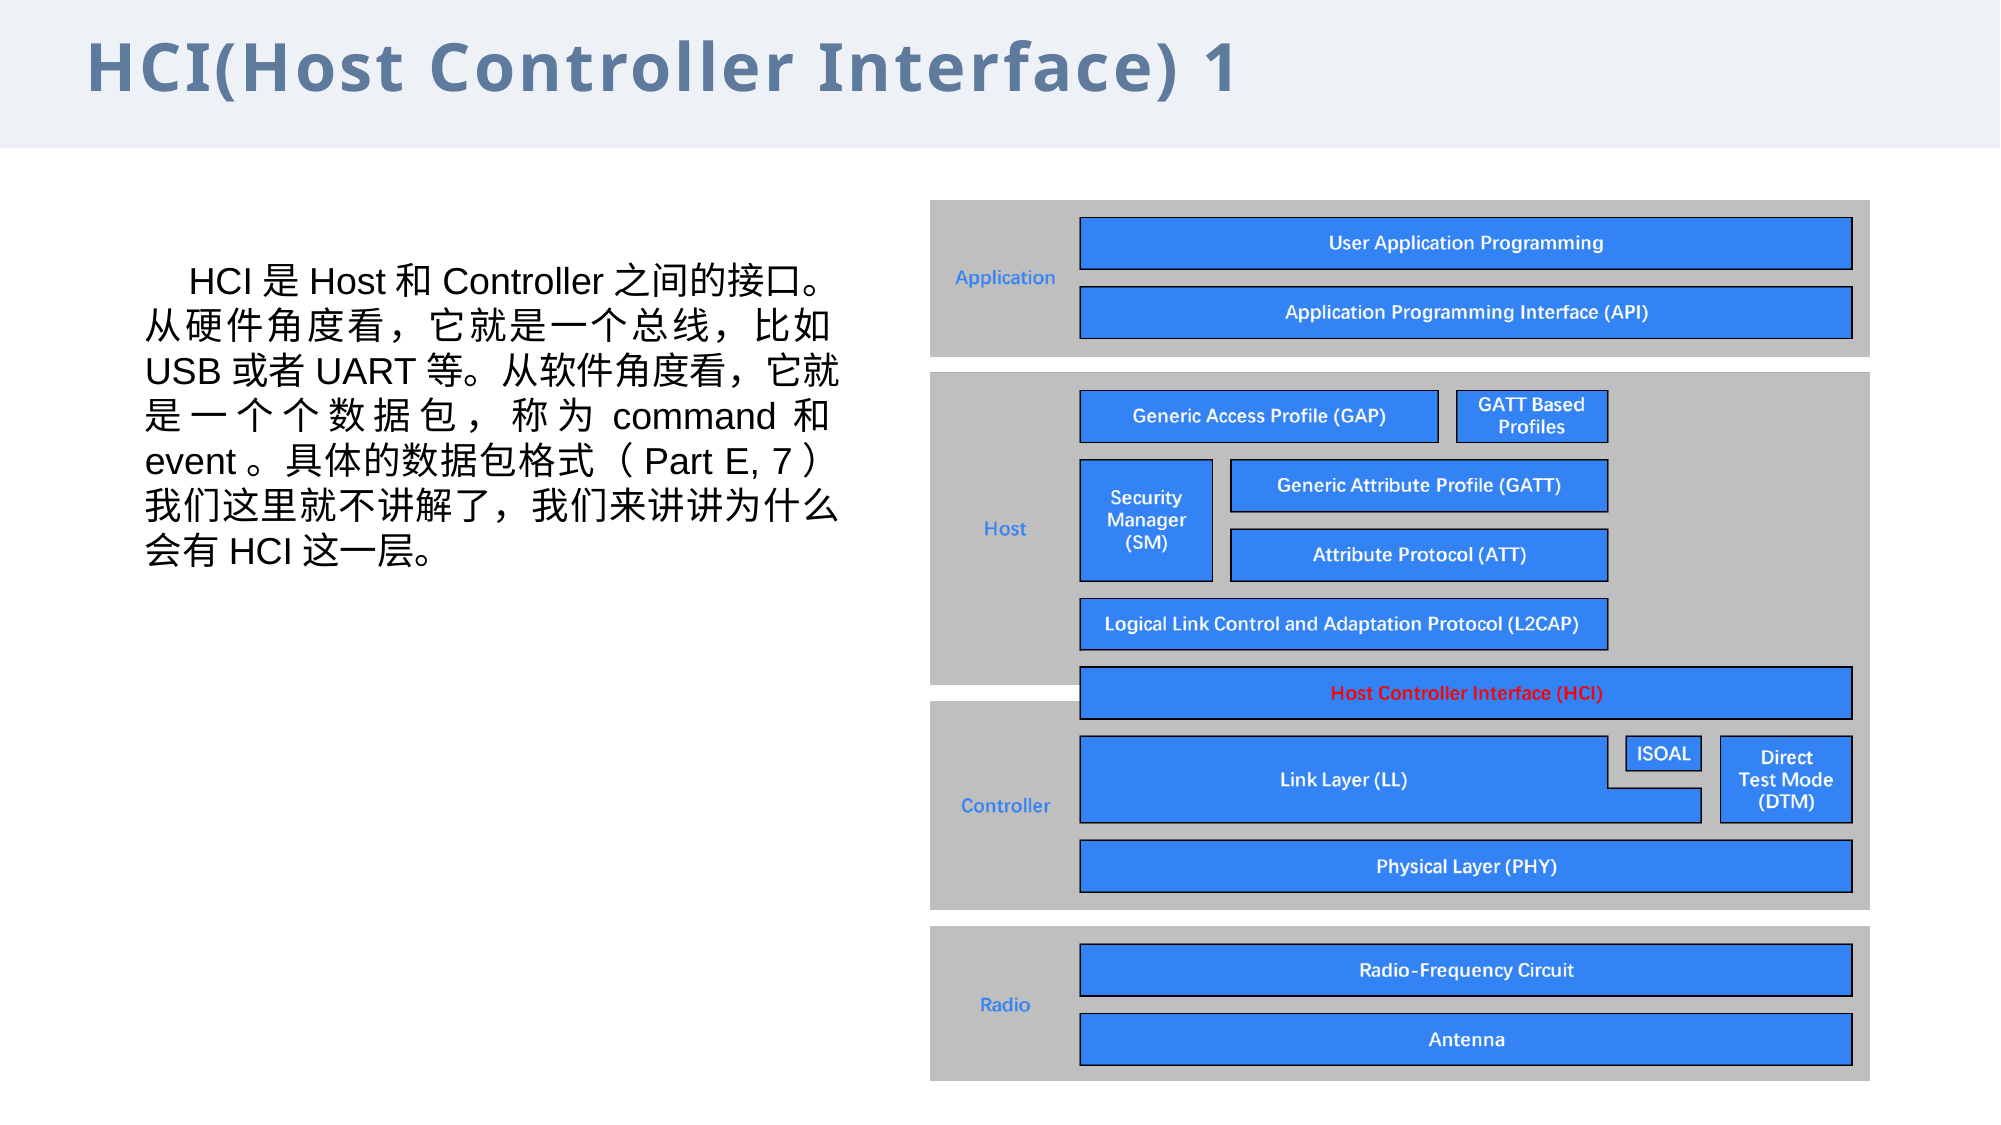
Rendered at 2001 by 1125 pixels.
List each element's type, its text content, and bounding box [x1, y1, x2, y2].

text_box HCI(Host Controller Interface) 1 [75, 14, 1925, 115]
picture [929, 199, 1870, 1081]
text_box HCI是Host和Controller之间的接口。从硬件角度看，它就是一个总线，比如USB或者UART等。从软件角度看，它就是一个个数据包，称为command和event。具体的数据包格式（Part E, 7）我们这里就不讲解了，我们来讲讲为什么会有HCI这一层。 [130, 249, 856, 580]
text_box [0, 0, 2000, 149]
